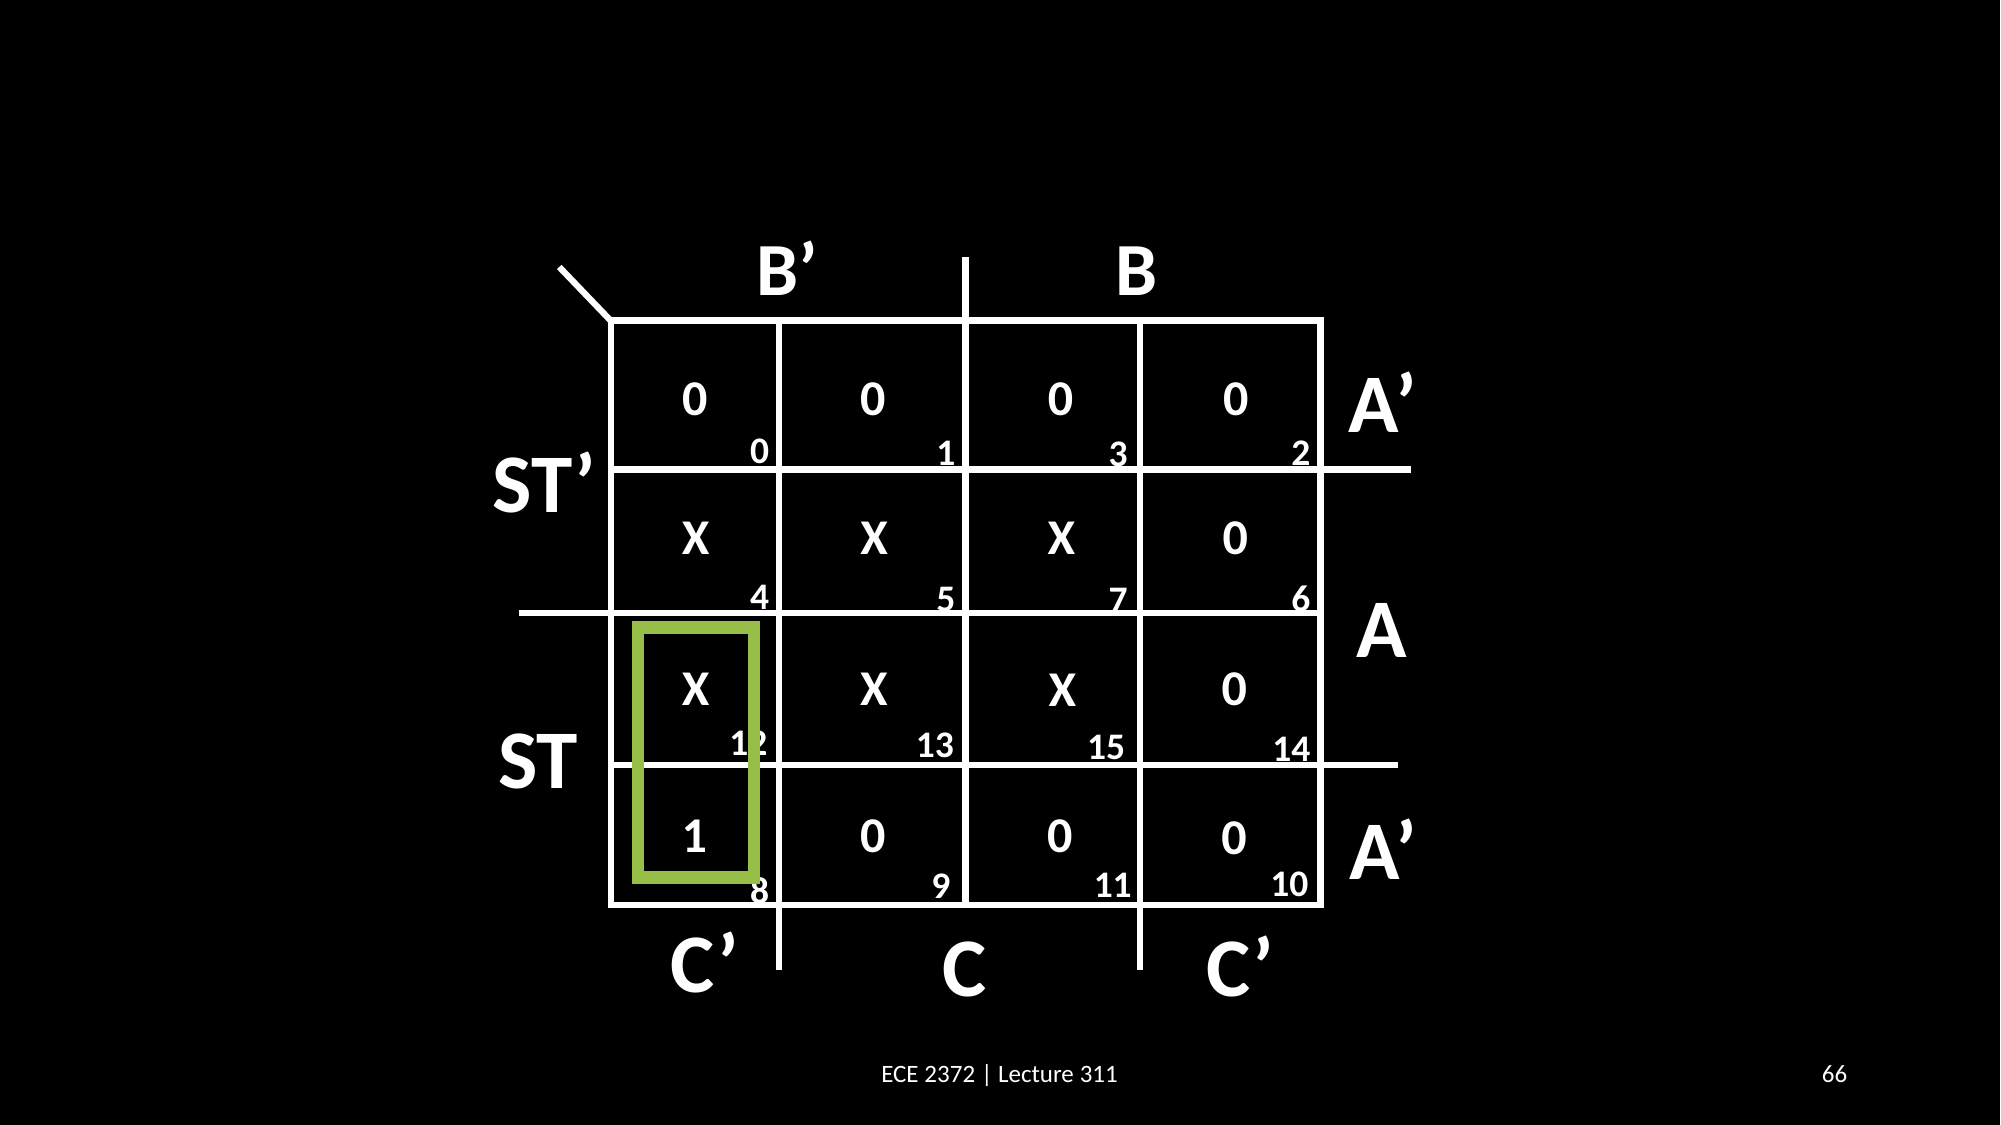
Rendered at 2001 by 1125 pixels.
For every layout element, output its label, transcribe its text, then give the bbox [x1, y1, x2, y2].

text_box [477, 212, 1433, 1022]
footer ECE 2372 | Lecture 311 [662, 1042, 1338, 1103]
slide_number 66 [1412, 1042, 1863, 1103]
